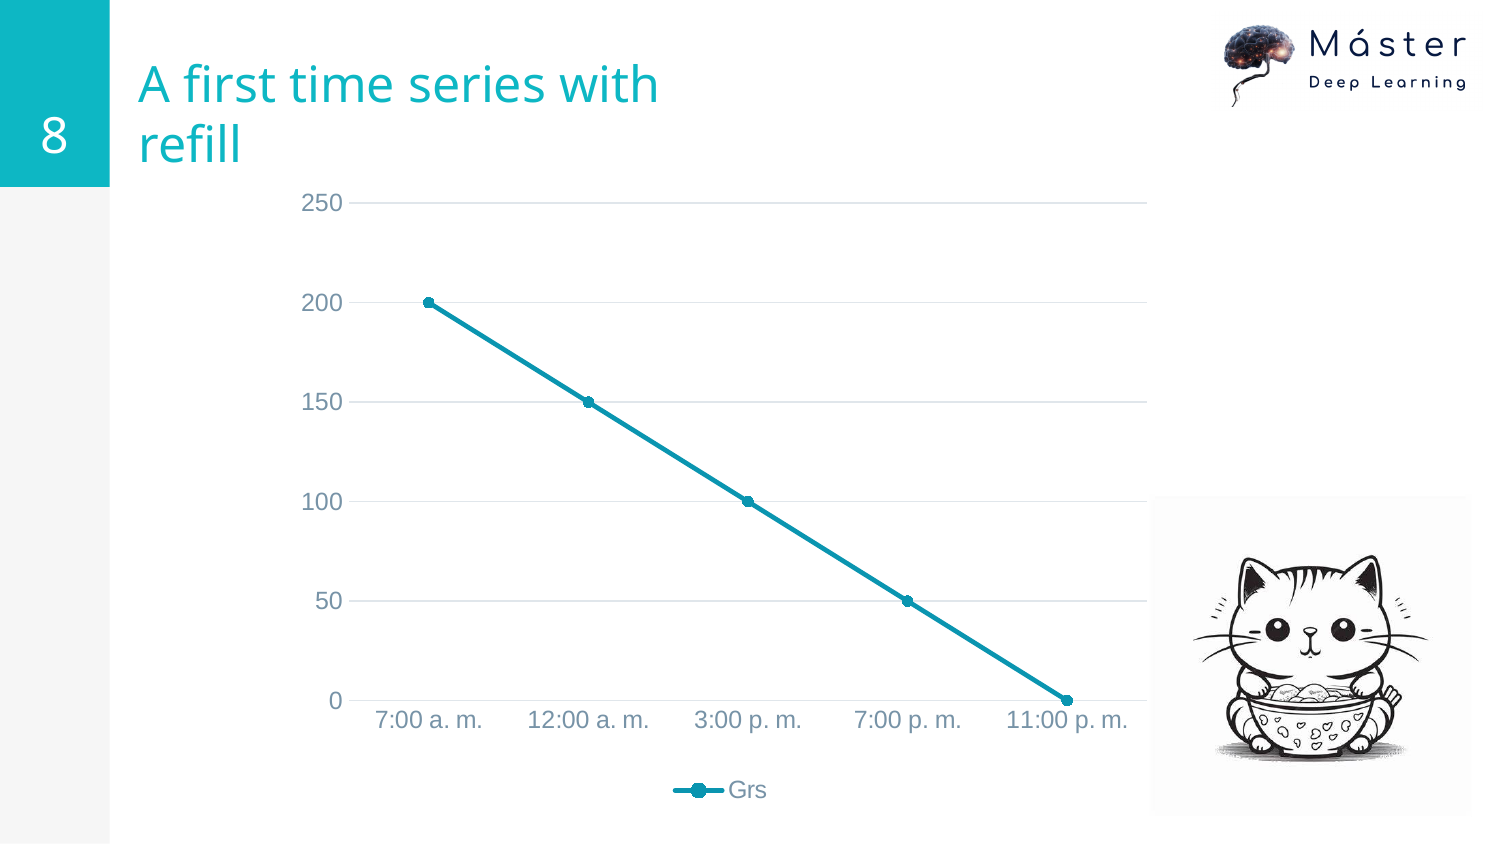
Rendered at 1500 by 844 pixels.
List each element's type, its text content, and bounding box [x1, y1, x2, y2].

slide_number <número> [0, 0, 110, 187]
chart [272, 178, 1171, 811]
title A first time series with refill [138, 0, 722, 188]
picture [1211, 11, 1483, 111]
picture [1148, 494, 1472, 818]
